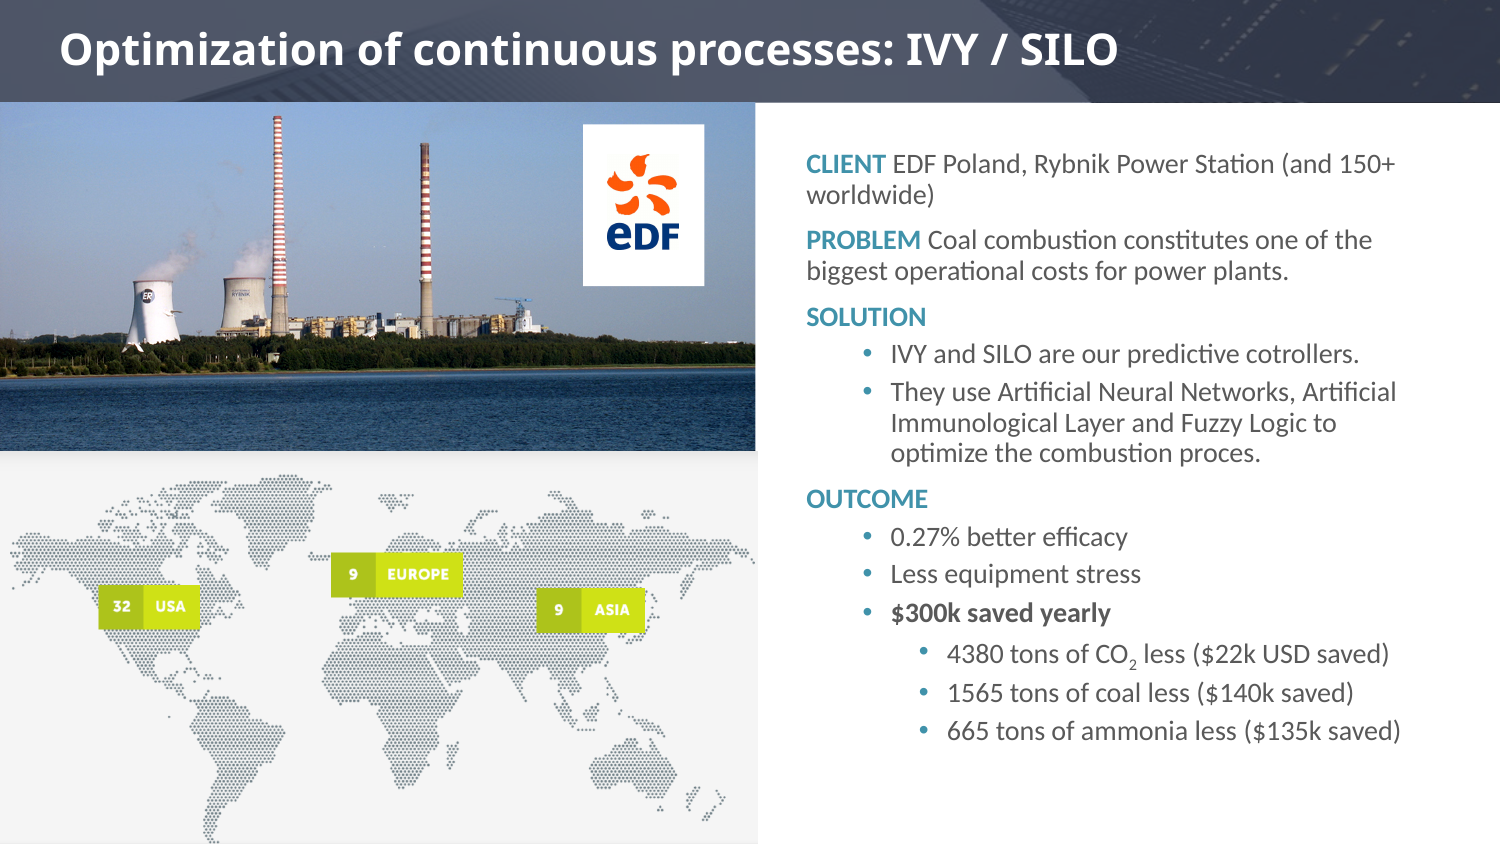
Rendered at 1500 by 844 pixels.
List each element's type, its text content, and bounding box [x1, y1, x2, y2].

list CLIENT EDF Poland, Rybnik Power Station (and 150+ worldwide) PROBLEM Coal combustion constitutes one of the biggest operational costs for power plants. SOLUTION IVY and SILO are our predictive cotrollers. They use Artificial Neural Networks, Artificial Immunological Layer and Fuzzy Logic to optimize the combustion proces. OUTCOME 0.27% better efficacy Less equipment stress $300k saved yearly 4380 tons of CO2 less ($22k USD saved) 1565 tons of coal less ($140k saved) 665 tons of ammonia less ($135k saved) [756, 103, 1498, 844]
title Optimization of continuous processes: IVY / SILO [0, 0, 1500, 103]
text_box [583, 124, 705, 287]
picture [0, 102, 758, 844]
